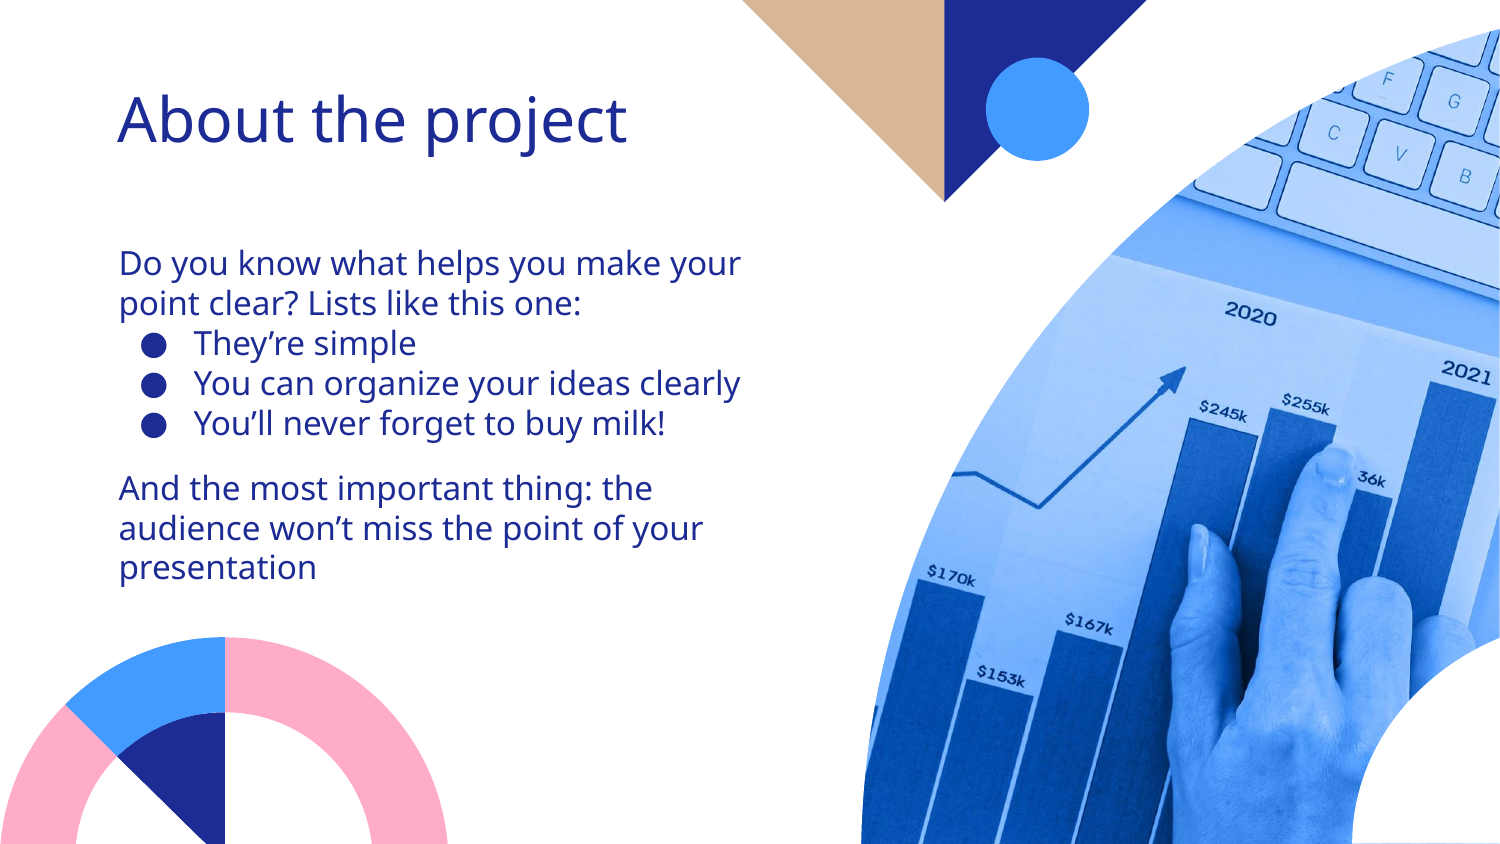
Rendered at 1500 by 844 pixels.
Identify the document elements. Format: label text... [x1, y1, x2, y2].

list Do you know what helps you make your point clear? Lists like this one: They’re simple You can organize your ideas clearly You’ll never forget to buy milk! And the most important thing: the audience won’t miss the point of your presentation [103, 227, 194, 663]
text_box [111, 525, 337, 844]
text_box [199, 0, 1500, 844]
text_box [739, 0, 1150, 203]
title About the project [102, 65, 194, 291]
